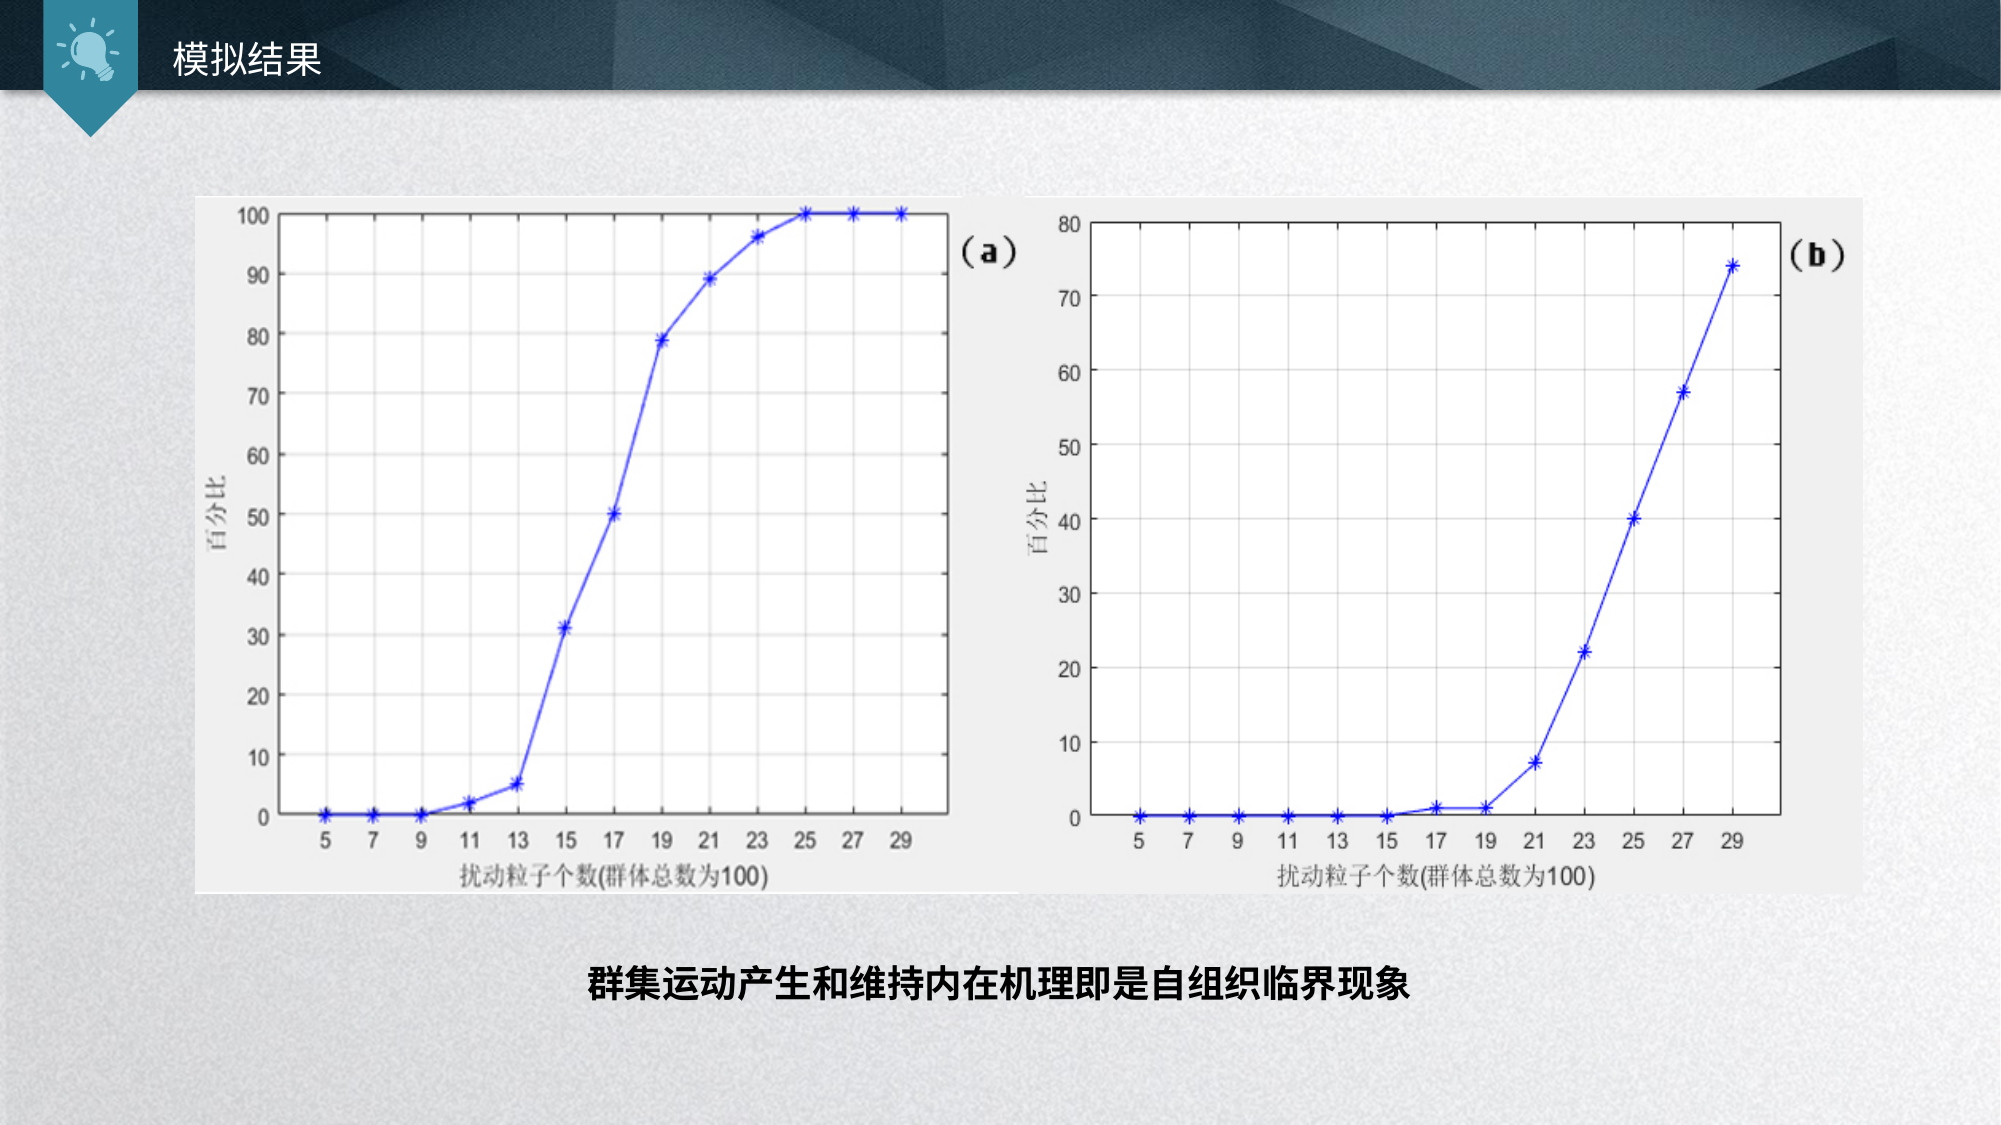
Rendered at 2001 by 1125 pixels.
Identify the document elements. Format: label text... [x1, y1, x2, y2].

picture [0, 92, 2001, 1125]
text_box [0, 0, 41, 92]
text_box 群集运动产生和维持内在机理即是自组织临界现象 [572, 952, 1428, 1012]
text_box [140, 0, 2001, 92]
text_box 模拟结果 [161, 30, 469, 88]
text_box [43, 0, 139, 138]
